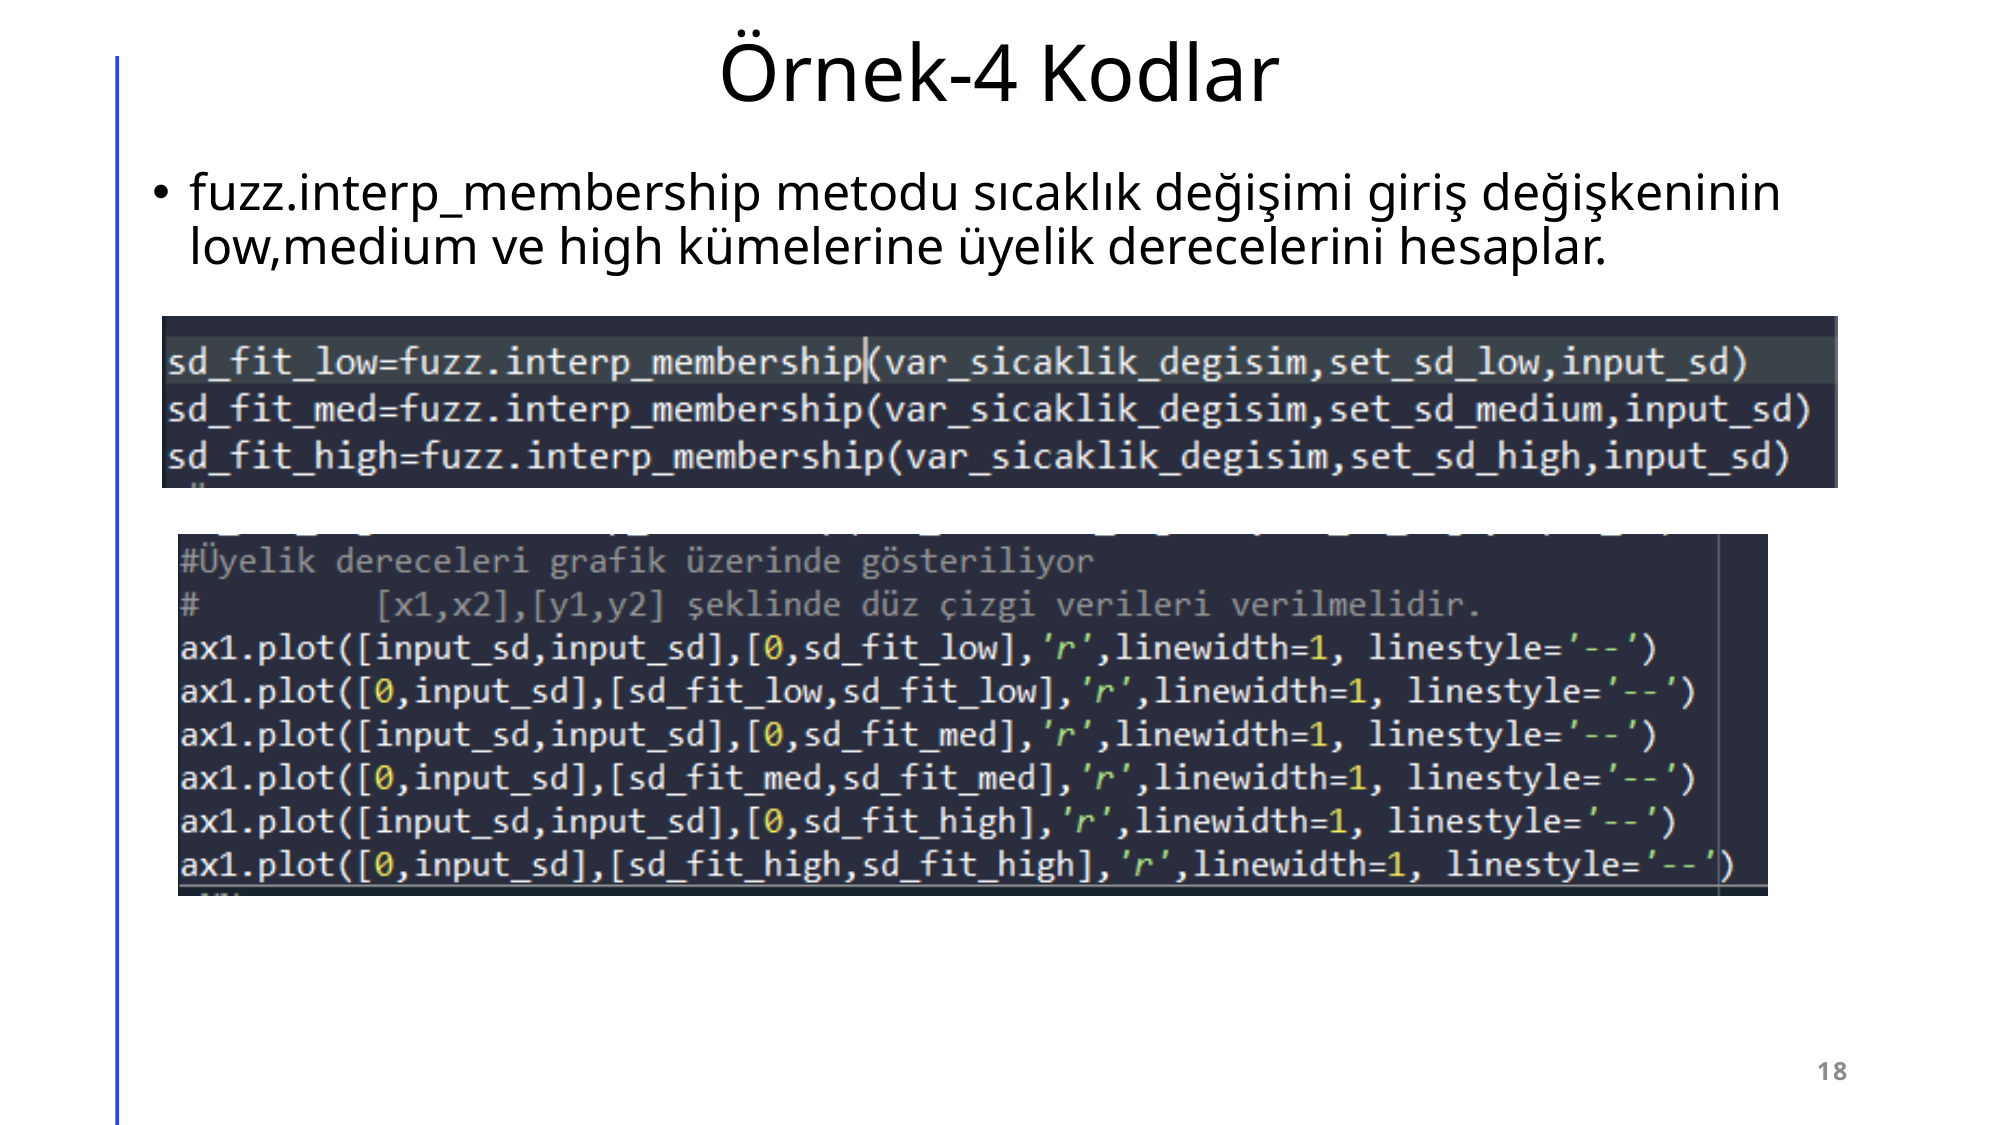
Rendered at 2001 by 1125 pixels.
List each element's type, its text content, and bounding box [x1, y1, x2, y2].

slide_number 18 [1412, 1042, 1863, 1103]
list fuzz.interp_membership metodu sıcaklık değişimi giriş değişkeninin low,medium ve high kümelerine üyelik derecelerini hesaplar. [137, 160, 1928, 1008]
title Örnek-4 Kodlar [137, 26, 1863, 127]
picture [178, 534, 1768, 896]
picture [162, 316, 1838, 488]
